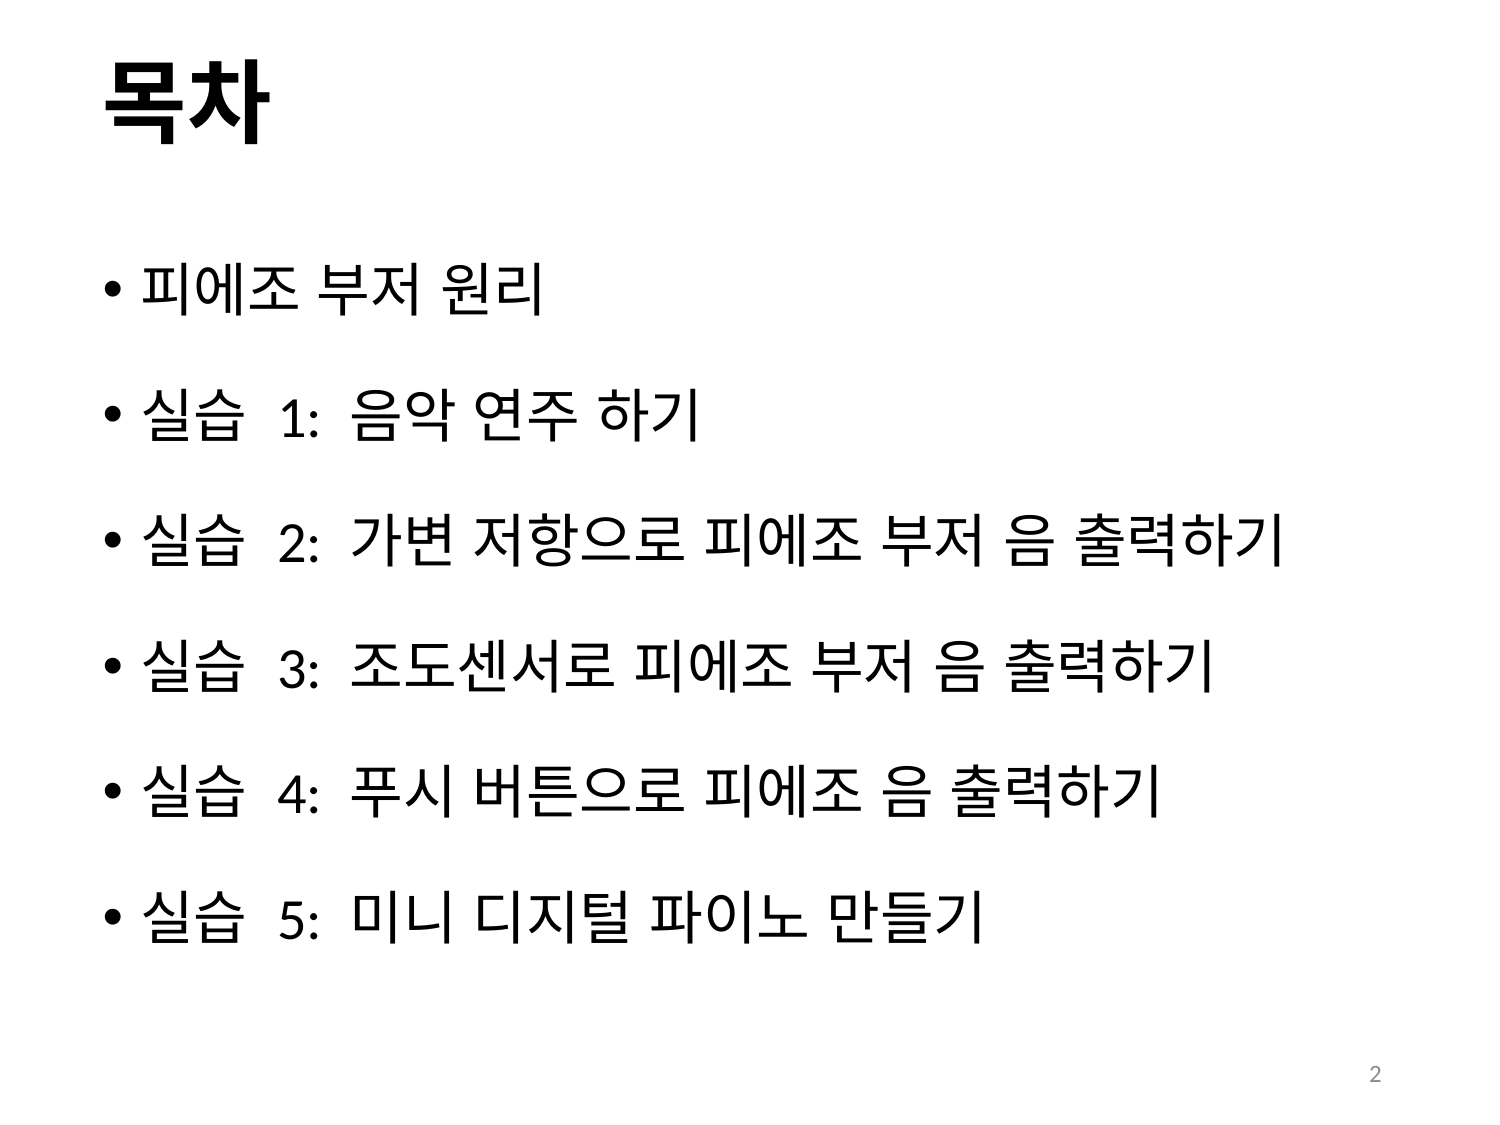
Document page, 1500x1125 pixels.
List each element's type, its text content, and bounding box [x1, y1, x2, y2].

title 목차 [87, 20, 1382, 194]
slide_number 2 [1059, 1042, 1397, 1103]
list 피에조 부저 원리 실습 1: 음악 연주 하기 실습 2: 가변 저항으로 피에조 부저 음 출력하기 실습 3: 조도센서로 피에조 부저 음 출력하기 실습 4: 푸시 버튼으로 피에조 음 출력하기 실습 5: 미니 디지털 파이노 만들기 [87, 210, 1469, 1073]
